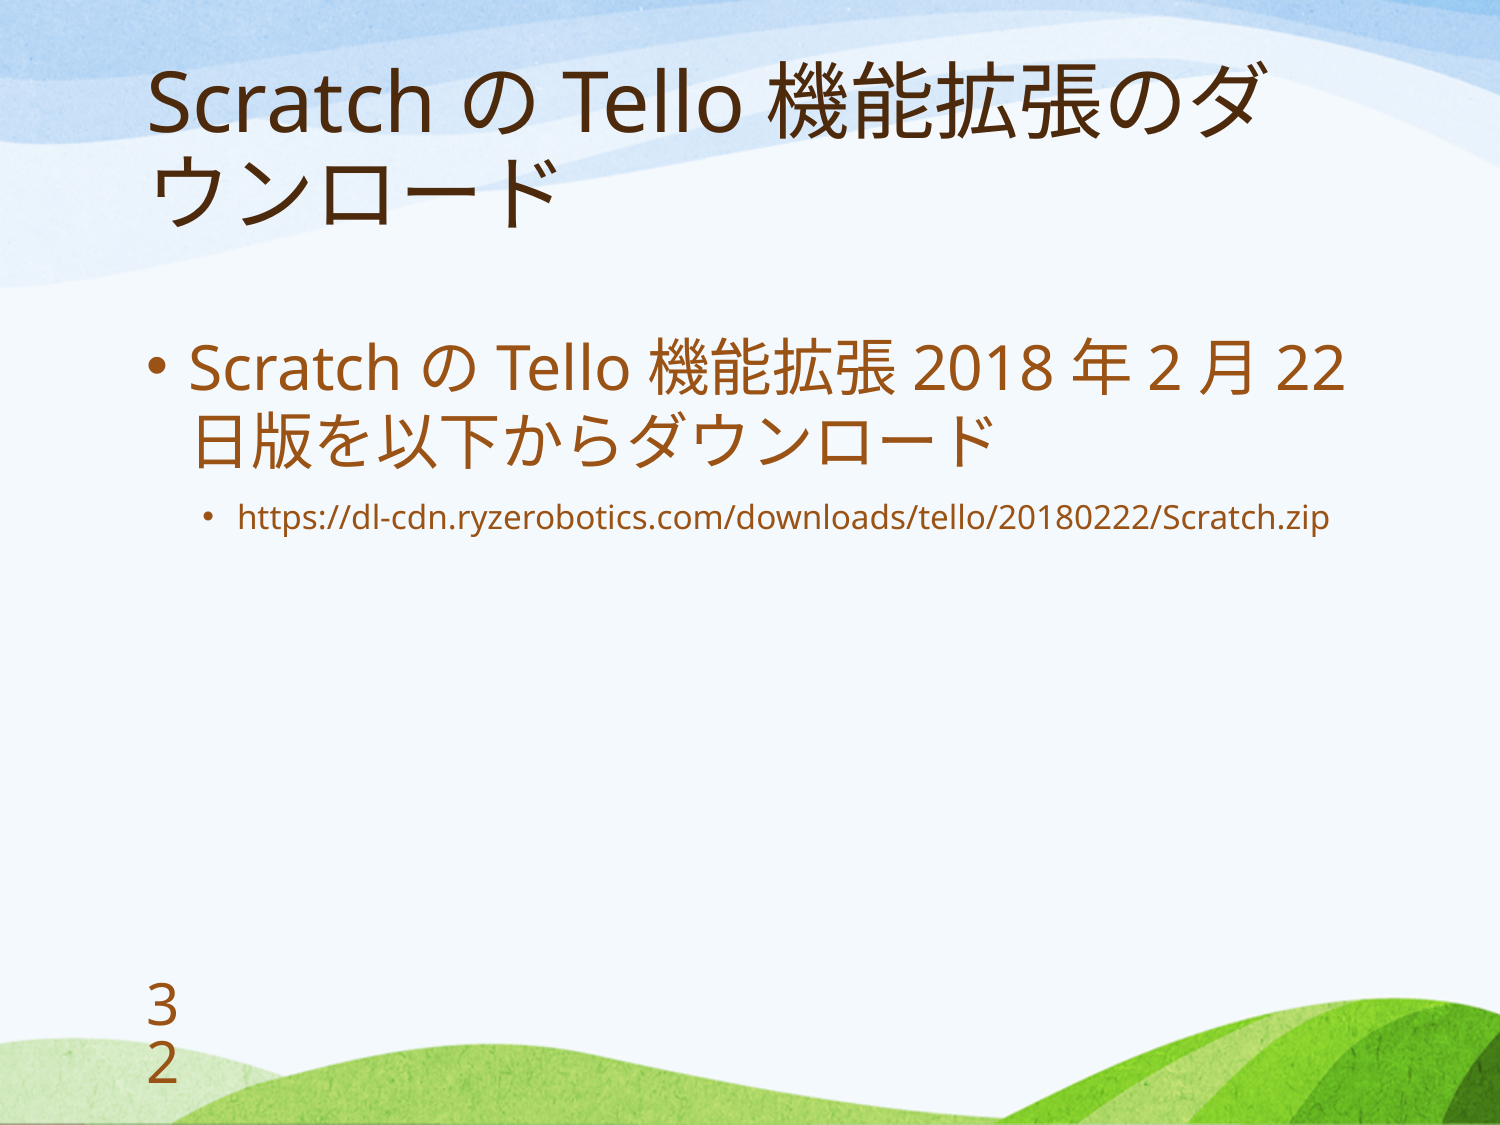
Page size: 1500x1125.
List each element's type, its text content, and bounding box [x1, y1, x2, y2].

title ScratchのTello機能拡張のダウンロード [131, 50, 1369, 250]
picture [0, 0, 1500, 1125]
list ScratchのTello機能拡張2018年2月22日版を以下からダウンロード https://dl-cdn.ryzerobotics.com/downloads/tello/20180222/Scratch.zip [131, 320, 1369, 841]
slide_number 32 [131, 987, 225, 1025]
